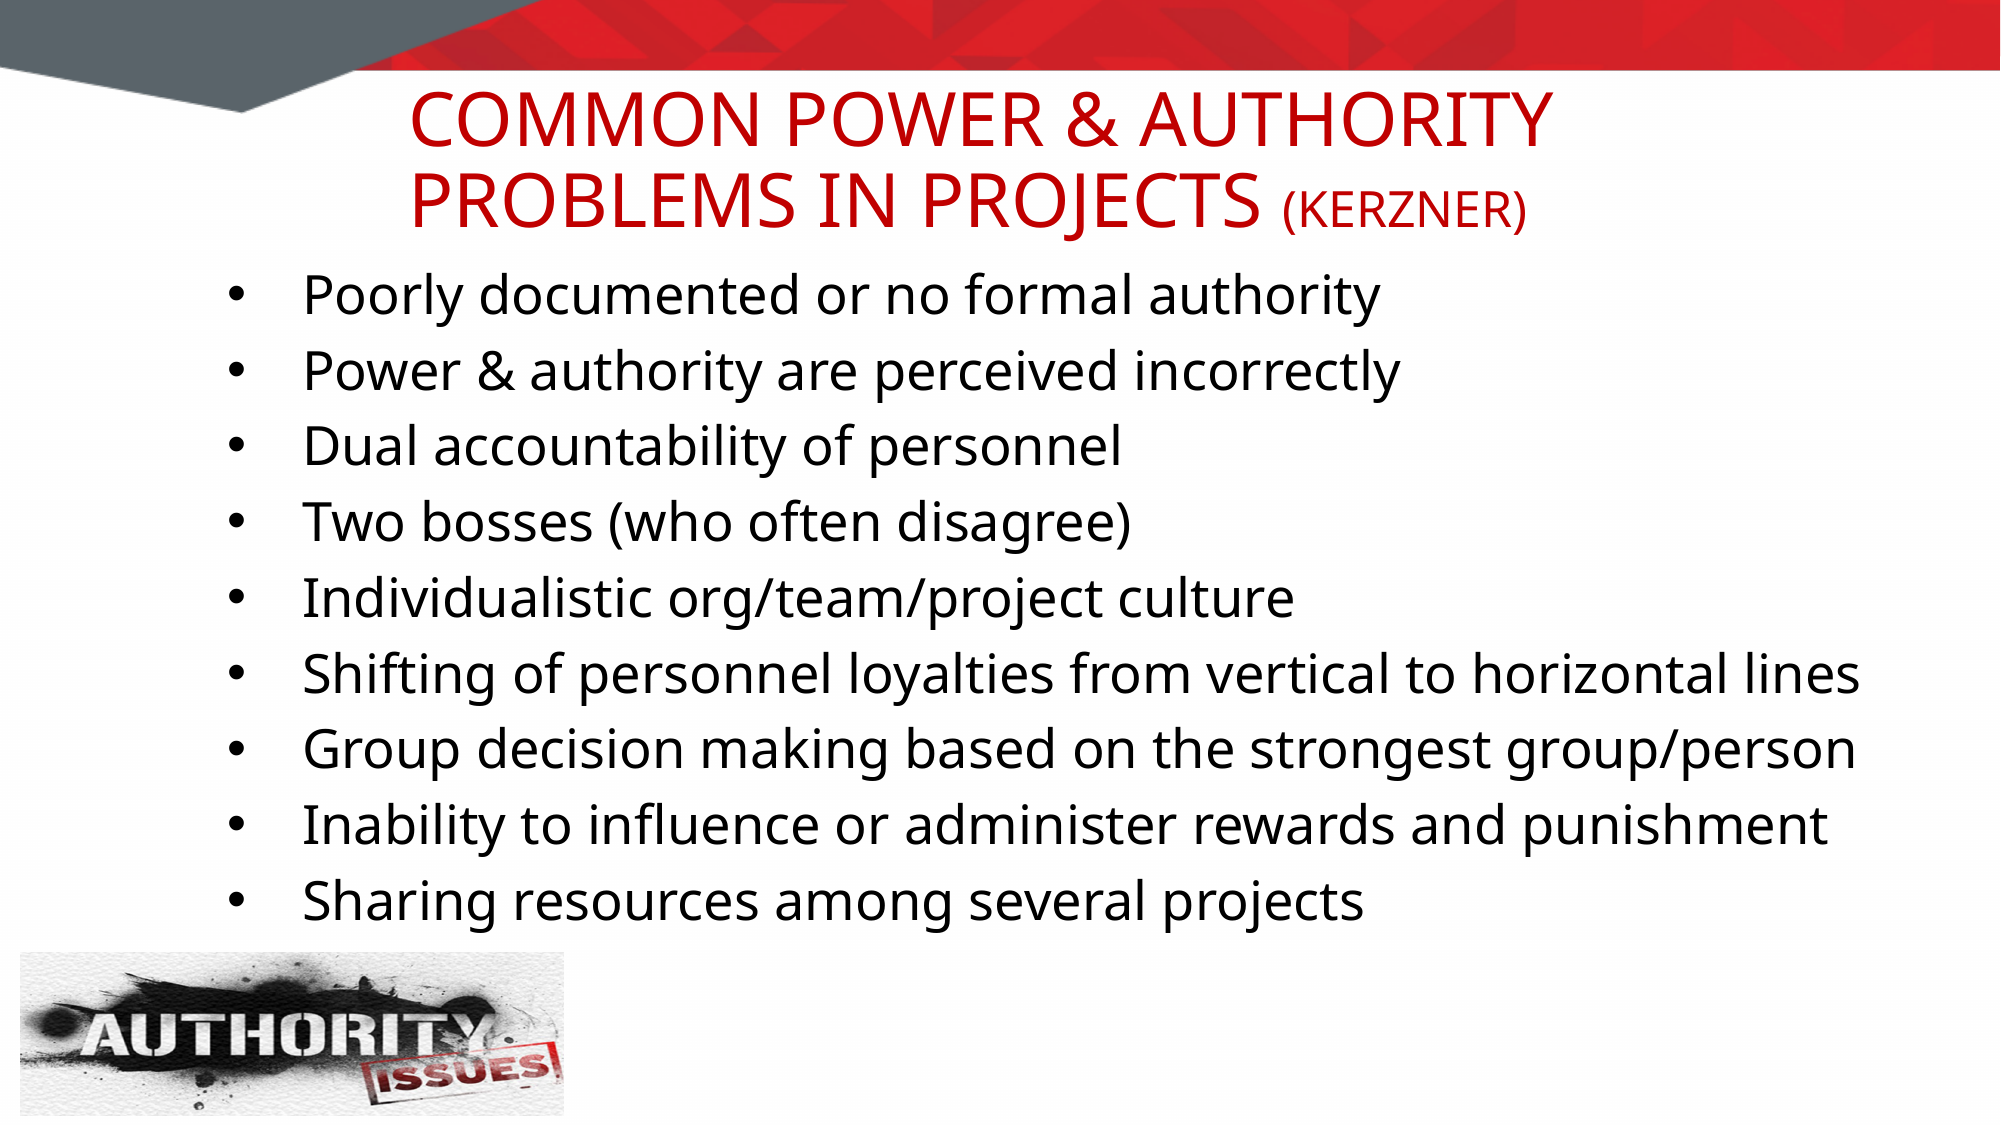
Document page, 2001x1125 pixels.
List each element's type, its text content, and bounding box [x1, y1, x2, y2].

picture [0, 0, 2001, 1125]
list Poorly documented or no formal authority Power & authority are perceived incorrectly Dual accountability of personnel Two bosses (who often disagree) Individualistic org/team/project culture Shifting of personnel loyalties from vertical to horizontal lines Group decision making based on the strongest group/person Inability to influence or administer rewards and punishment Sharing resources among several projects [212, 252, 1890, 1068]
title common power & authority problems in projects (Kerzner) [408, 29, 2000, 244]
